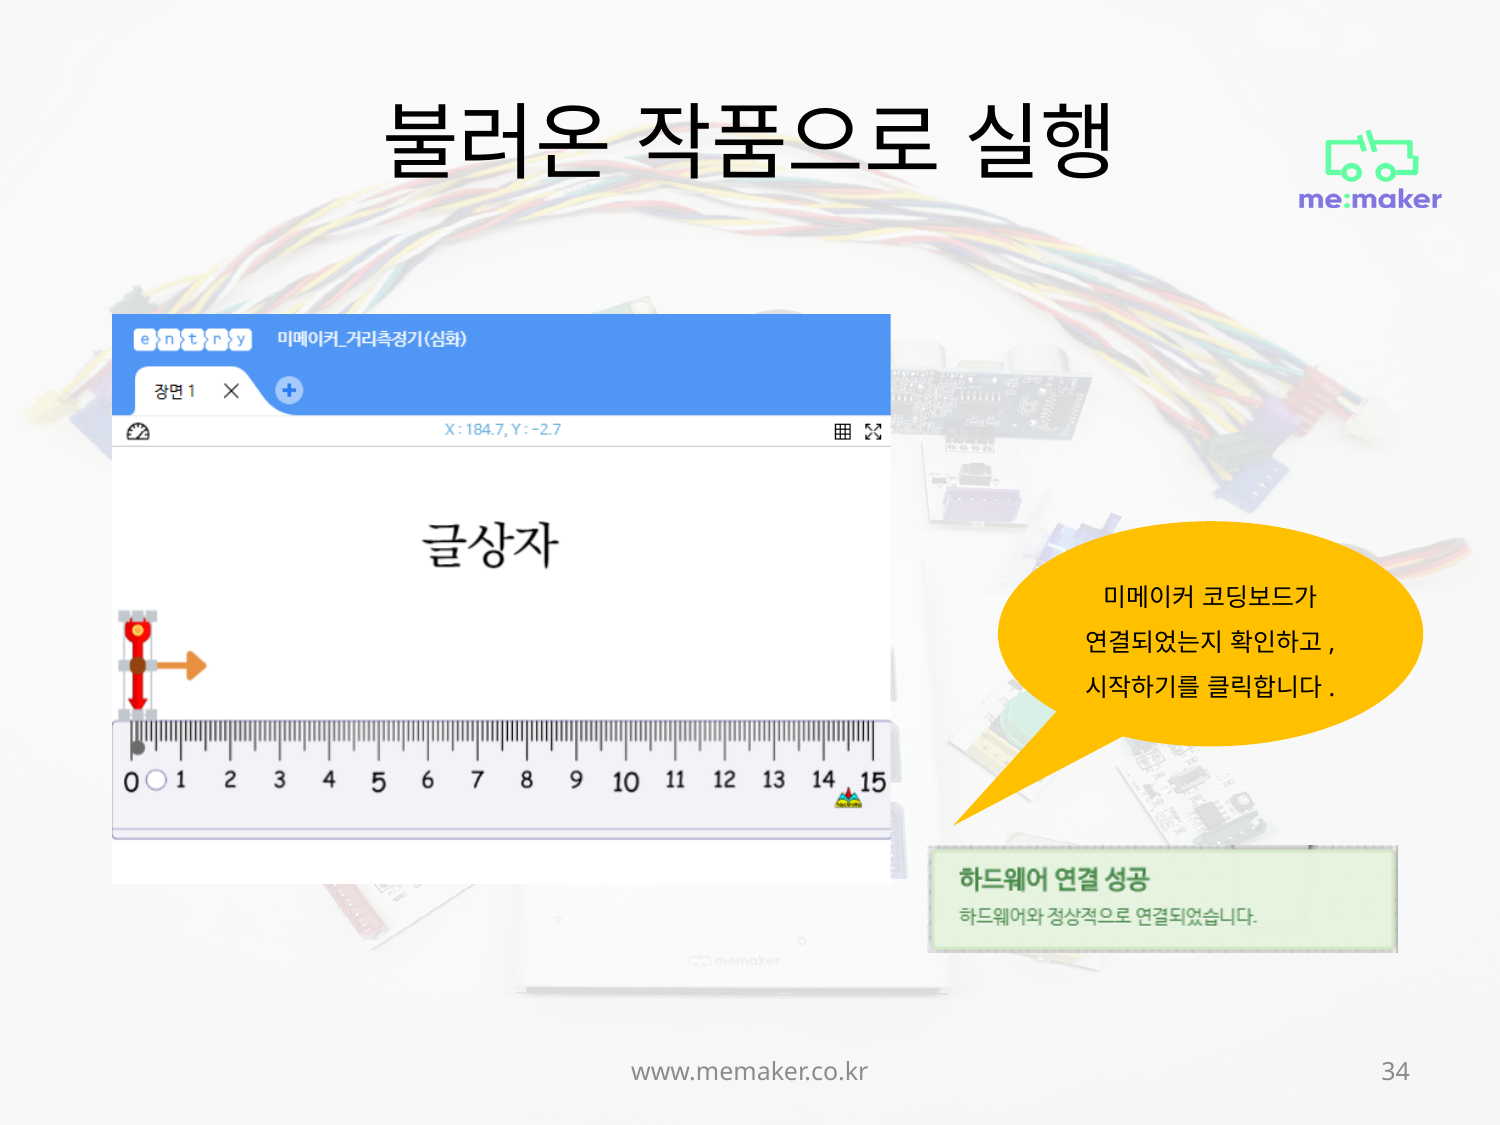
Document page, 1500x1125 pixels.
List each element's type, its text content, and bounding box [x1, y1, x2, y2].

slide_number 34 [1074, 1042, 1425, 1103]
text_box 미메이커 코딩보드가 연결되었는지 확인하고, 시작하기를 클릭합니다. [951, 519, 1426, 828]
title 불러온 작품으로 실행 [75, 45, 1425, 233]
picture [0, 0, 1500, 1125]
footer www.memaker.co.kr [512, 1042, 988, 1103]
